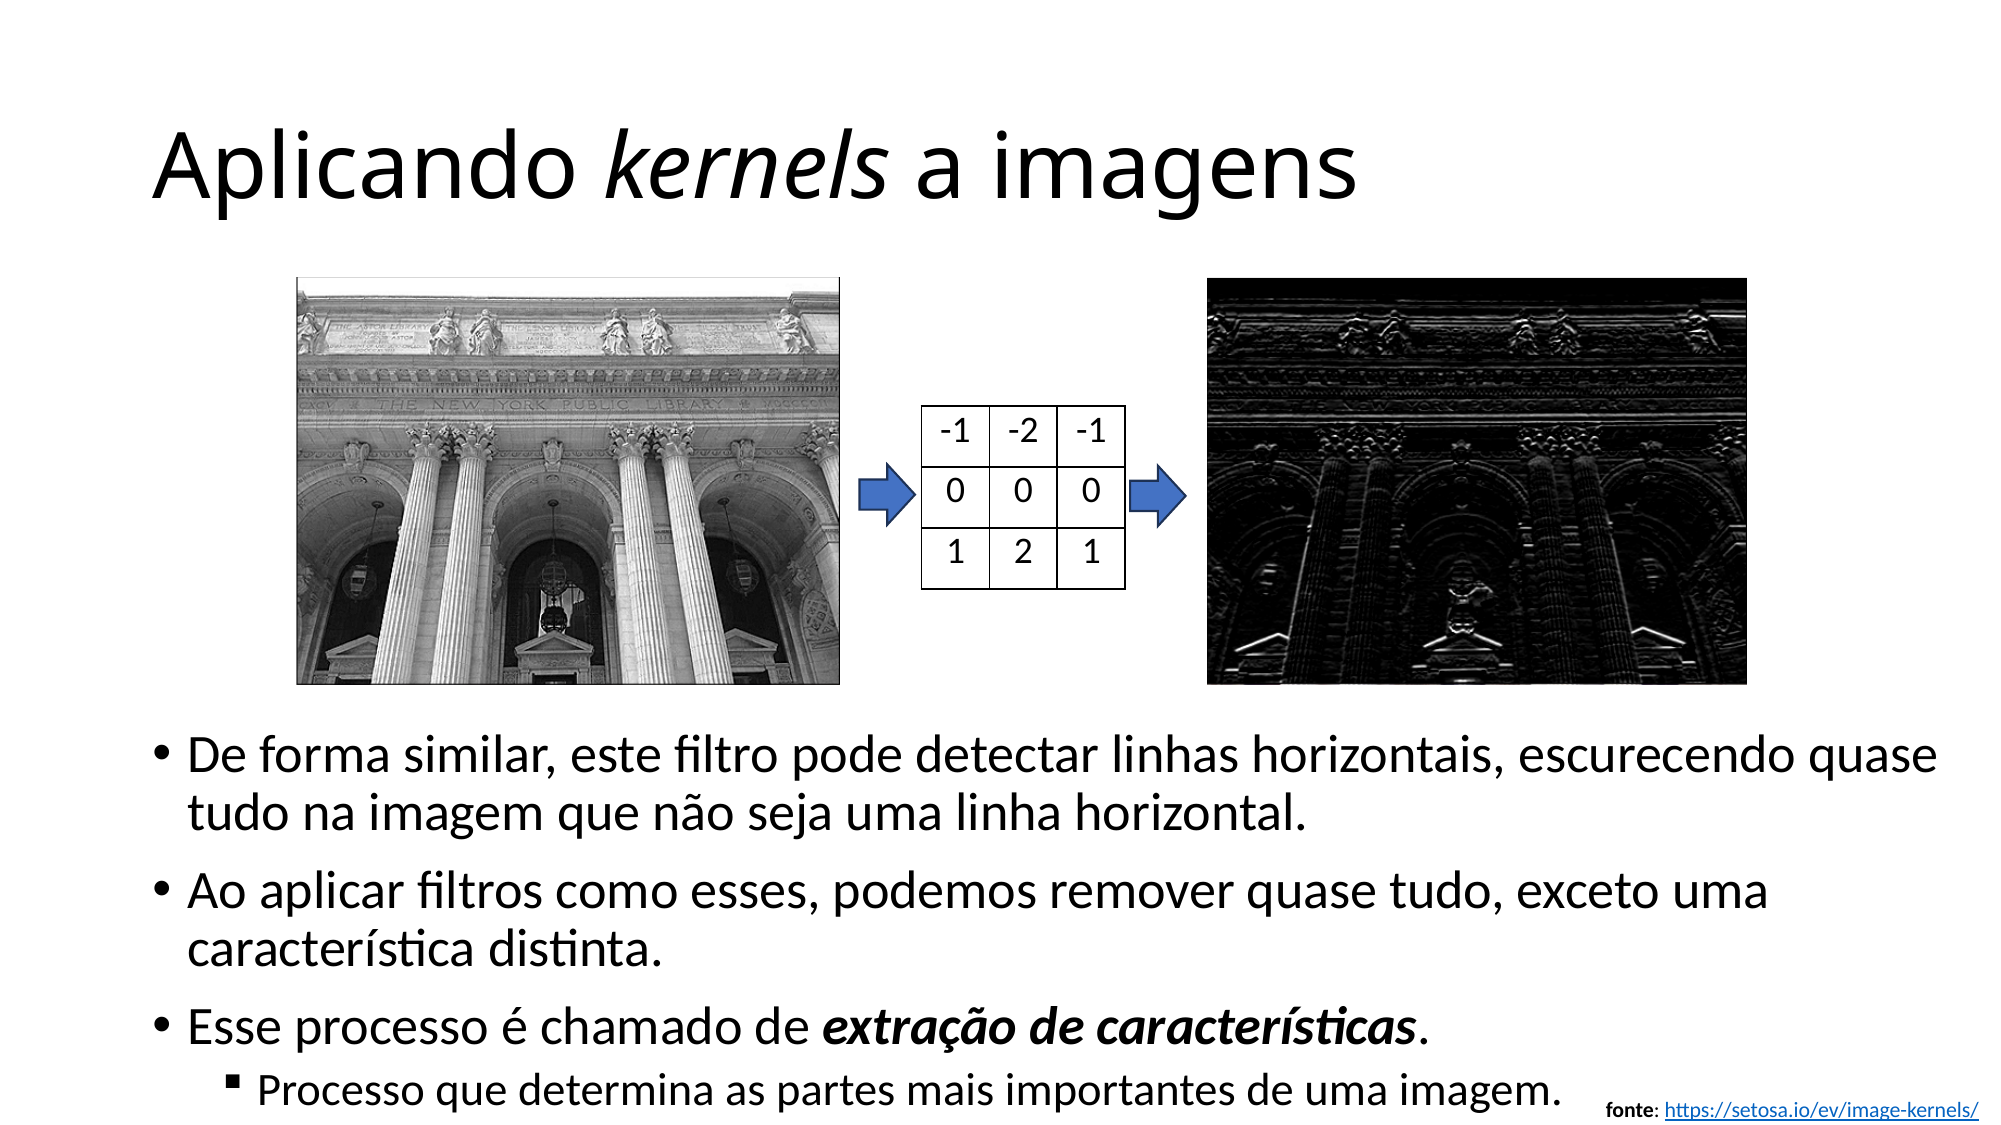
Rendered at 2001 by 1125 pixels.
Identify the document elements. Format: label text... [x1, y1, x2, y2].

table_cell 0 [990, 468, 1056, 527]
picture [296, 277, 840, 685]
table_cell 1 [1058, 529, 1124, 588]
list De forma similar, este filtro pode detectar linhas horizontais, escurecendo quase tudo na imagem que não seja uma linha horizontal. Ao aplicar filtros como esses, podemos remover quase tudo, exceto uma característica distinta. Esse processo é chamado de extração de características. Processo que determina as partes mais importantes de uma imagem. [137, 717, 1971, 1125]
text_box [1129, 463, 1188, 529]
text_box fonte: https://setosa.io/ev/image-kernels/ [1591, 1088, 2000, 1125]
table_header -1 [1058, 407, 1124, 466]
table_cell 0 [1058, 468, 1124, 527]
table_header -1 [922, 407, 989, 466]
picture [1206, 277, 1747, 685]
table_cell 1 [922, 529, 989, 588]
table_cell 2 [990, 529, 1056, 588]
title Aplicando kernels a imagens [137, 59, 1863, 278]
table_header -2 [990, 407, 1056, 466]
table_cell 0 [922, 468, 989, 527]
text_box [858, 461, 917, 528]
